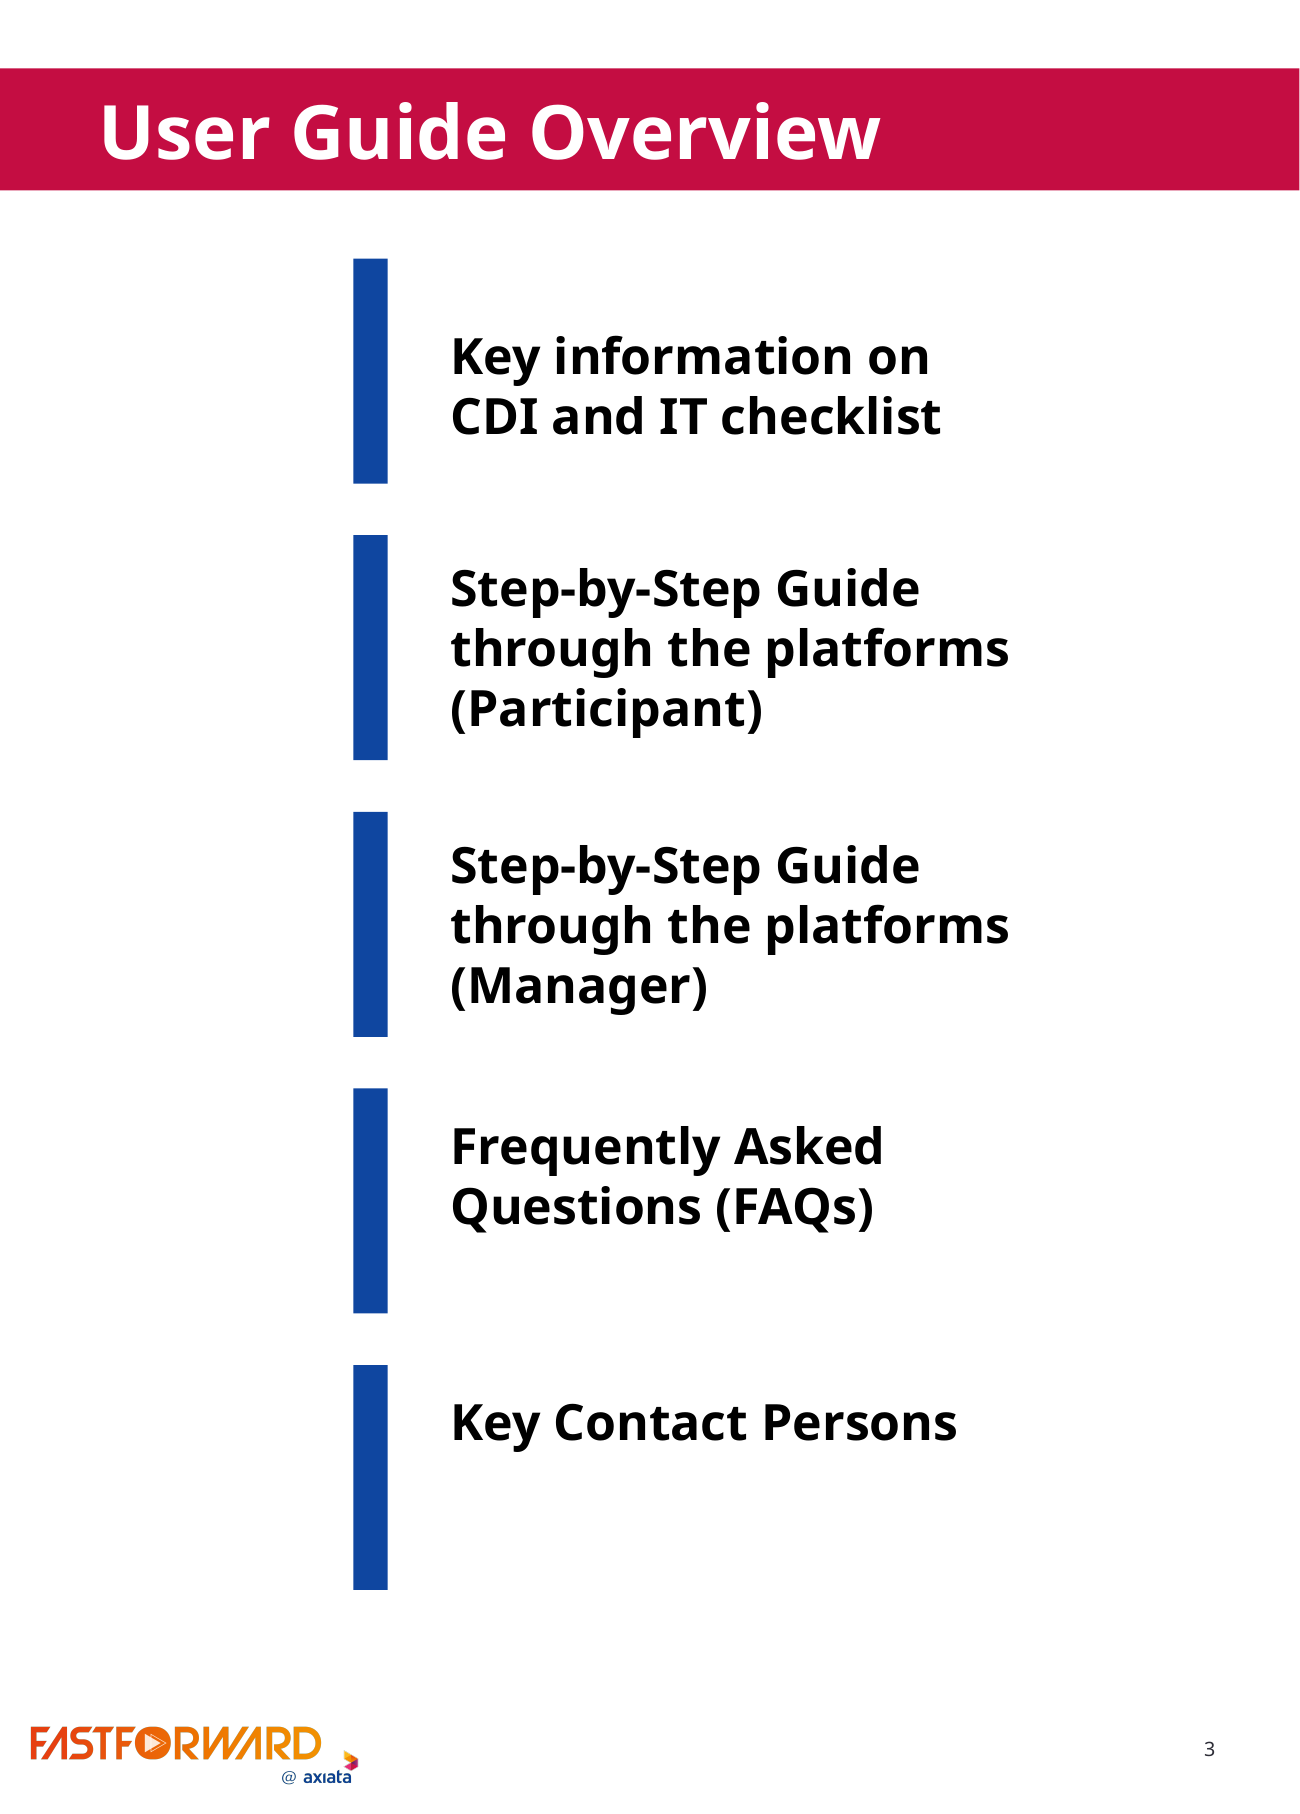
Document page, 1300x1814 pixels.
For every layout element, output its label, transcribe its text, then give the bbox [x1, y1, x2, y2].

text_box User Guide Overview [0, 67, 1300, 191]
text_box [353, 1088, 1091, 1314]
picture [30, 1715, 359, 1796]
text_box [353, 1364, 1091, 1590]
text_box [353, 811, 1091, 1037]
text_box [353, 258, 1030, 484]
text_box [353, 535, 1091, 761]
